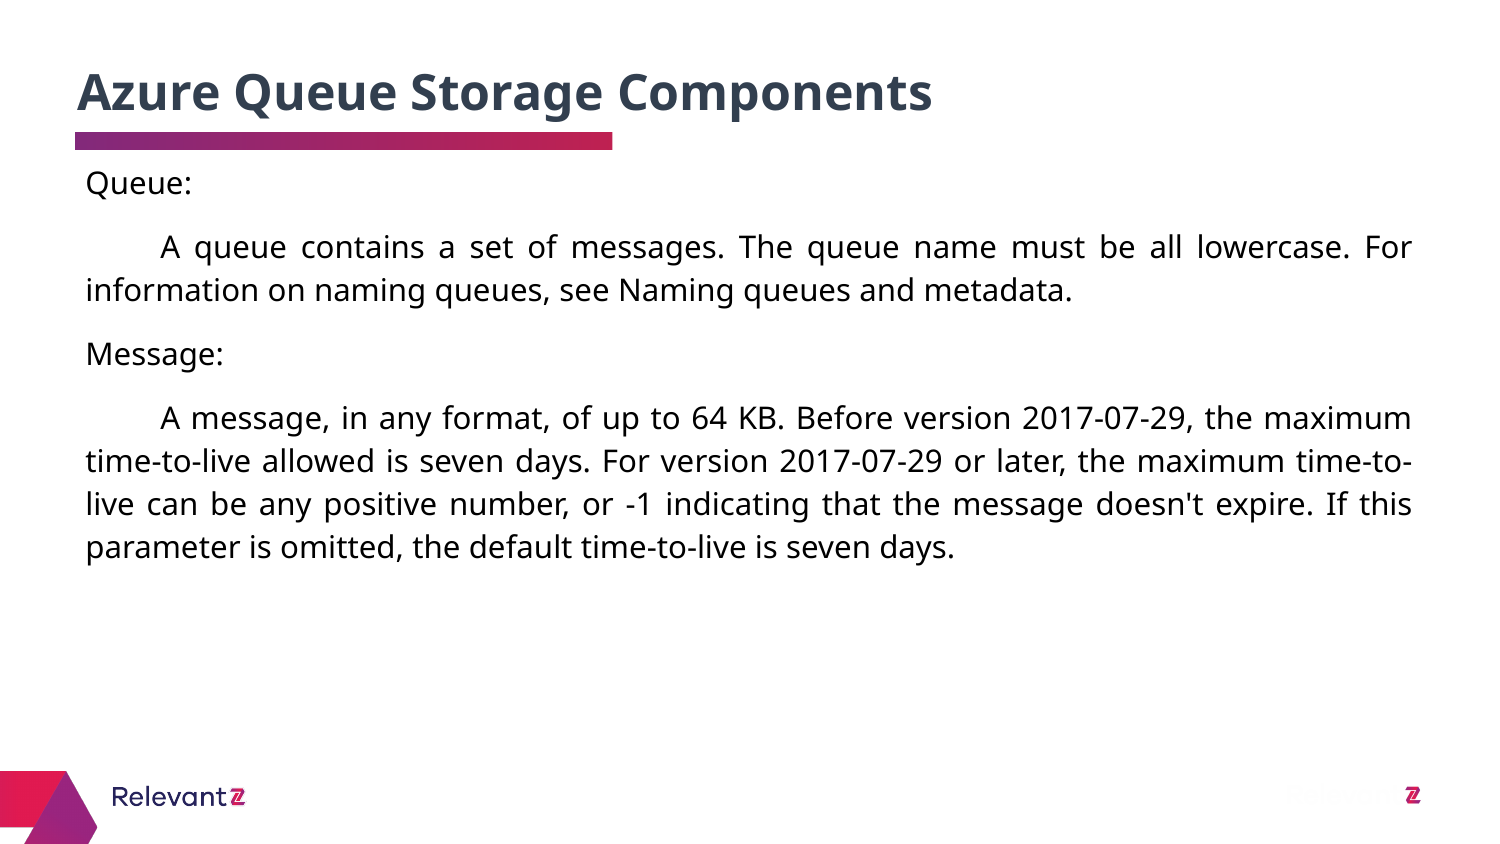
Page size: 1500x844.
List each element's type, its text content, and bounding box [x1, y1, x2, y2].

title Queue: A queue contains a set of messages. The queue name must be all lowercase. For information on naming queues, see Naming queues and metadata. Message: A message, in any format, of up to 64 KB. Before version 2017-07-29, the maximum time-to-live allowed is seven days. For version 2017-07-29 or later, the maximum time-to-live can be any positive number, or -1 indicating that the message doesn't expire. If this parameter is omitted, the default time-to-live is seven days. [85, 158, 1415, 722]
text_box Azure Queue Storage Components [62, 52, 1265, 137]
picture [109, 782, 250, 810]
picture [0, 769, 101, 844]
picture [1284, 782, 1425, 810]
